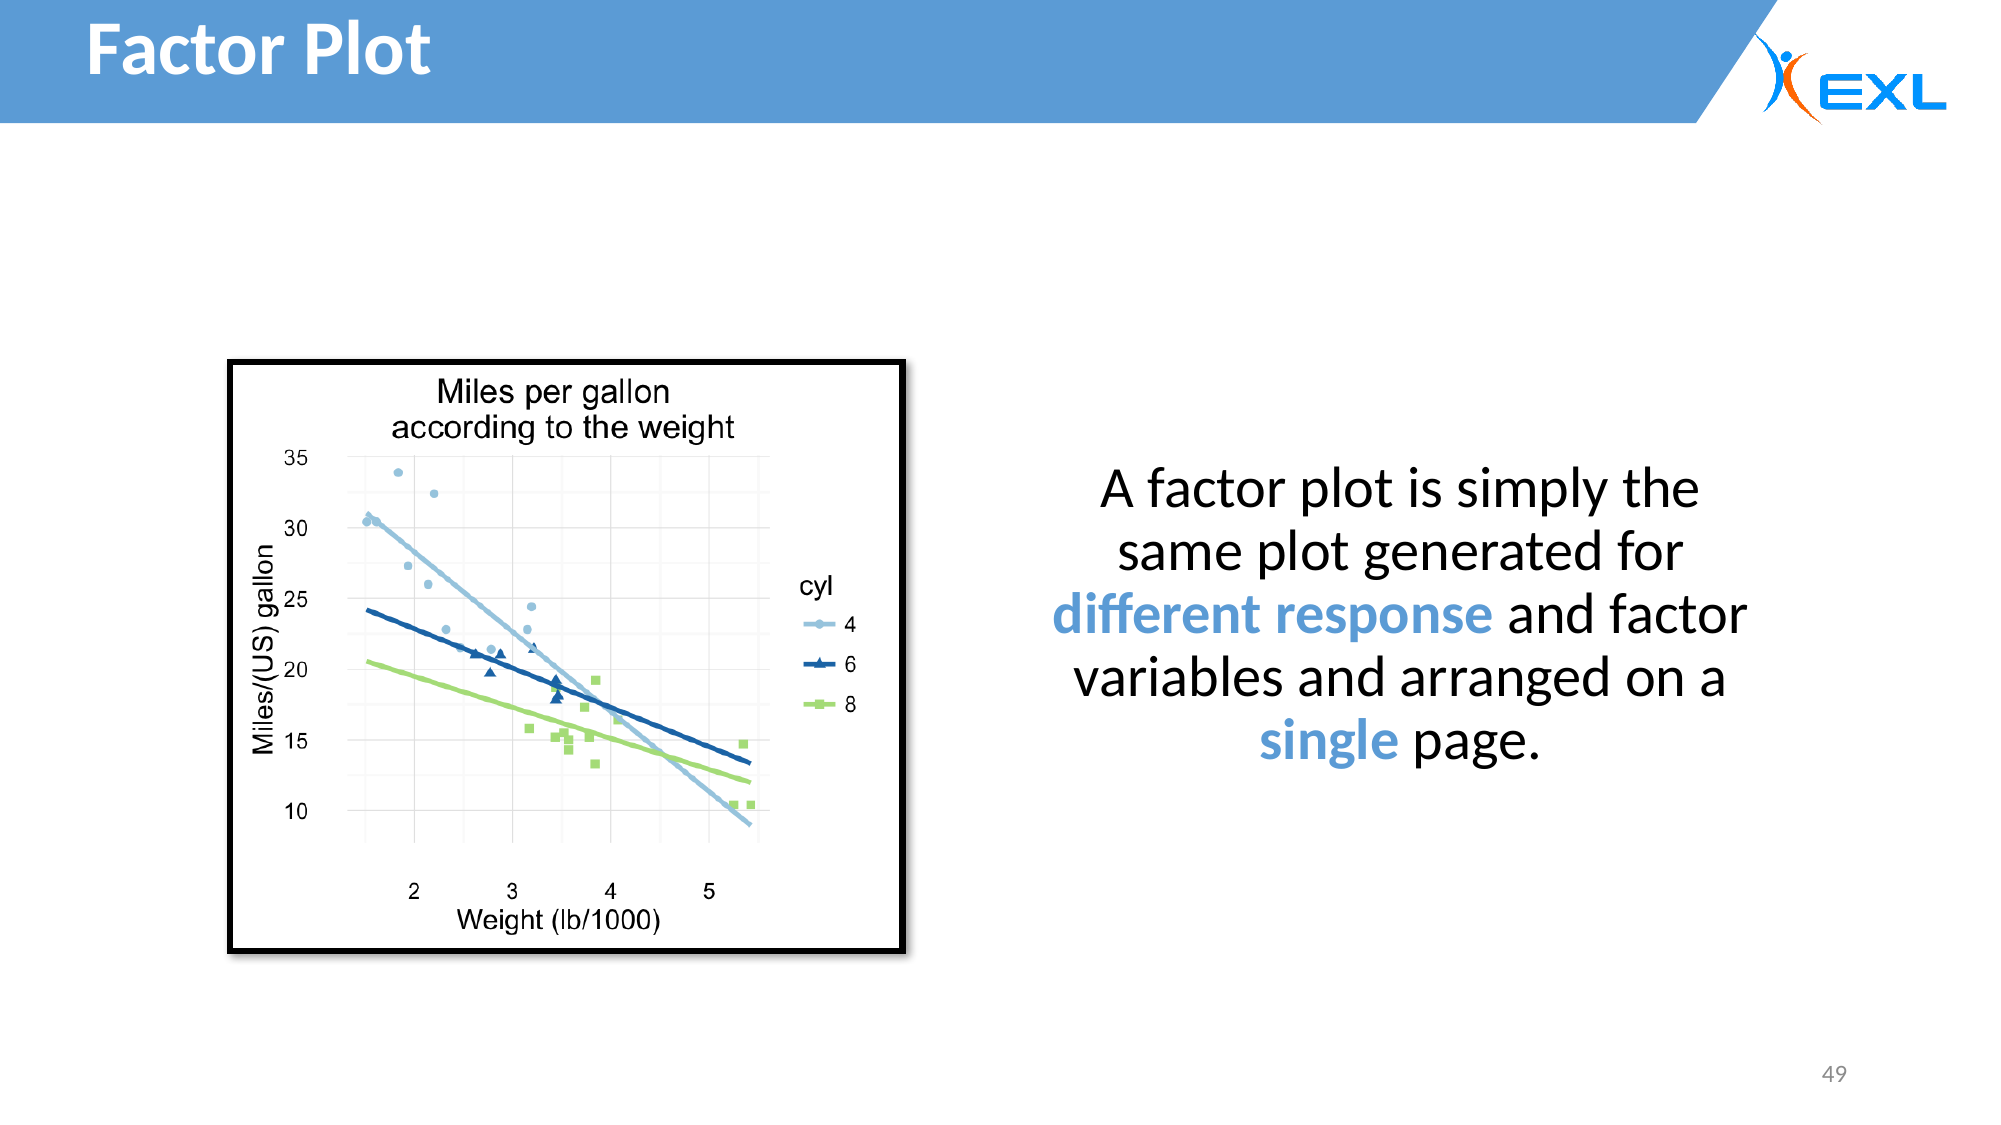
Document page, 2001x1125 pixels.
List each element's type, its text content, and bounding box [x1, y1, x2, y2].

picture [232, 364, 900, 948]
picture [1746, 27, 1947, 125]
slide_number 49 [1412, 1042, 1863, 1103]
title Factor Plot [72, 0, 1798, 99]
list A factor plot is simply the same plot generated for different response and factor variables and arranged on a single page. [1023, 449, 1778, 829]
